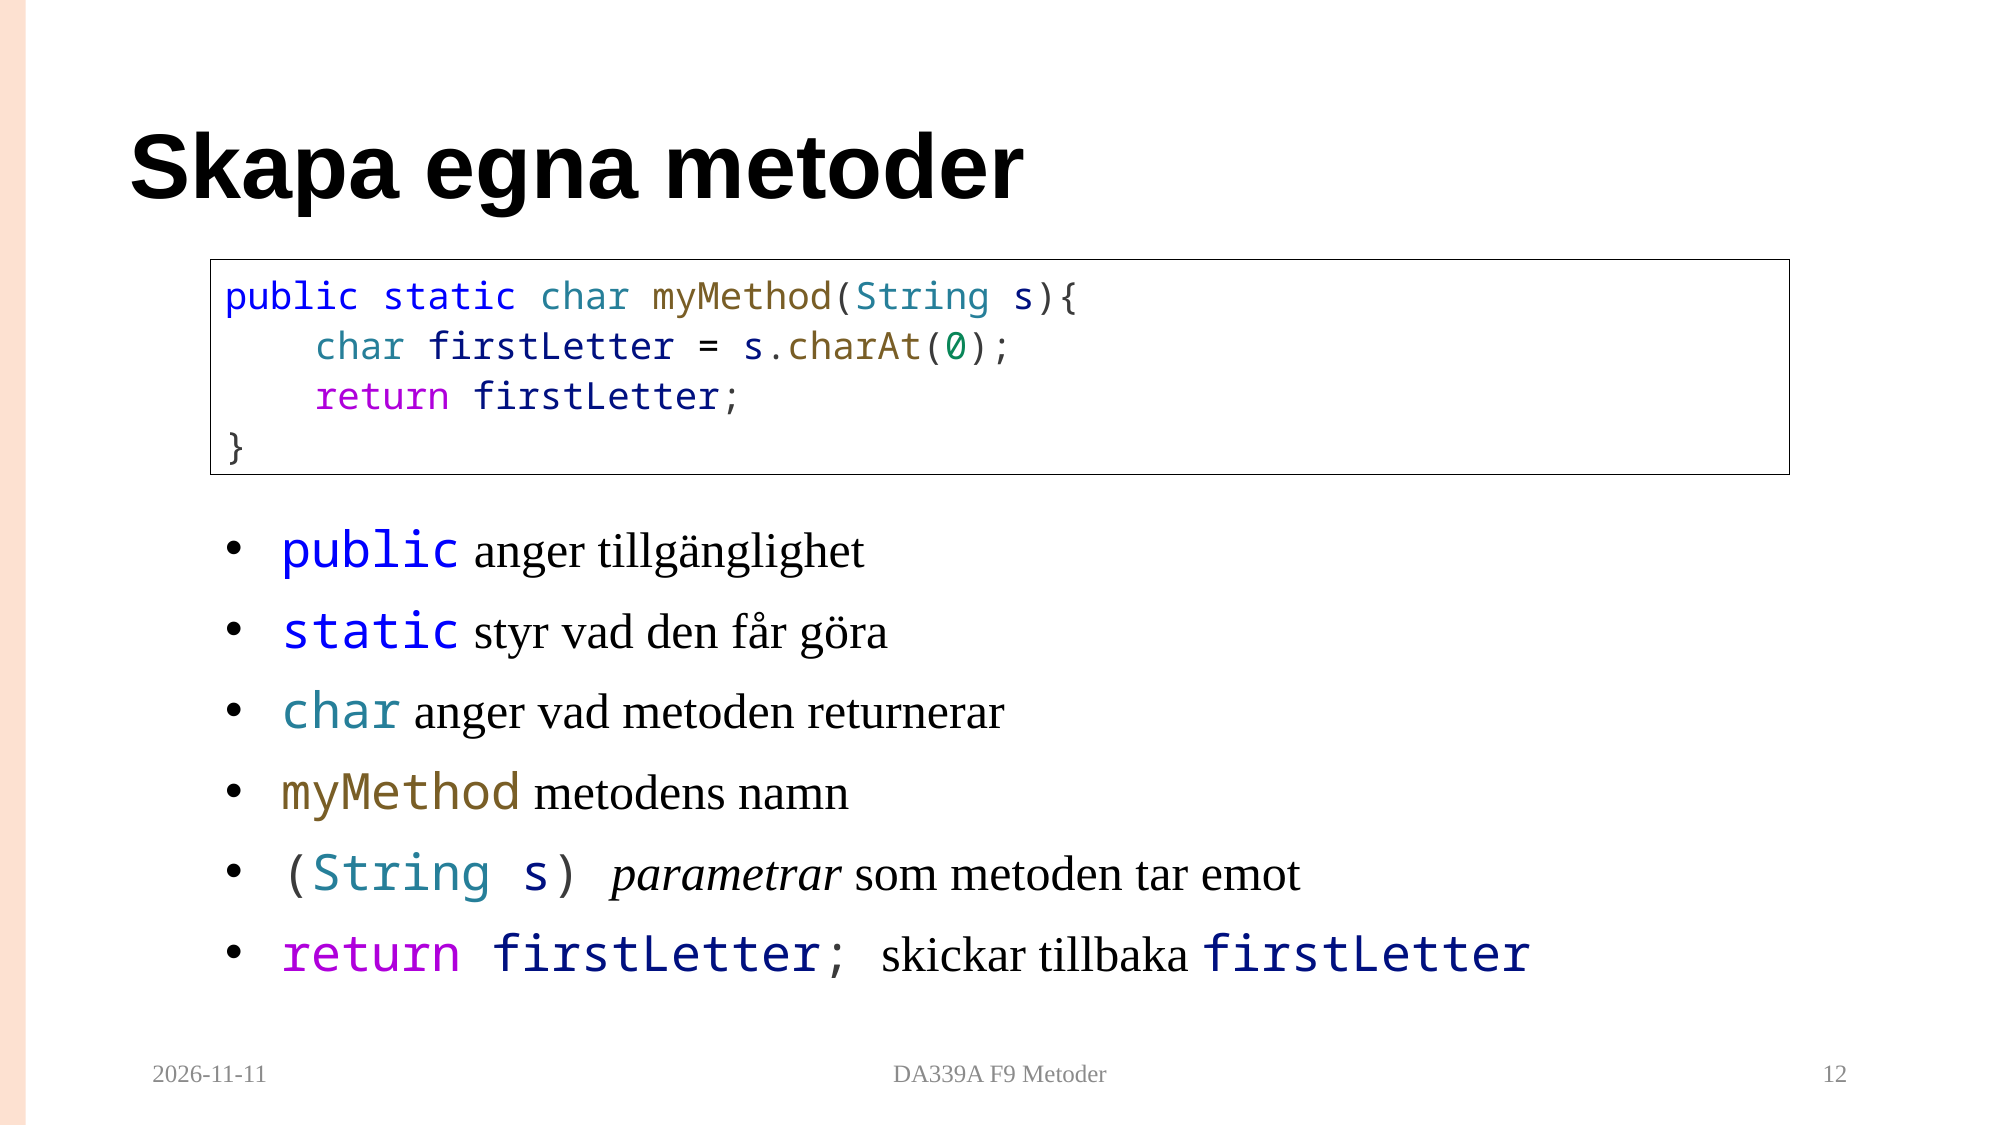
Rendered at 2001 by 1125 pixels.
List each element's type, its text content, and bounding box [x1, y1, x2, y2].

slide_number 12 [1412, 1042, 1863, 1103]
list public anger tillgänglighet static styr vad den får göra char anger vad metoden returnerar myMethod metodens namn (String s) parametrar som metoden tar emot return firstLetter; skickar tillbaka firstLetter [210, 509, 1790, 1007]
text_box public static char myMethod(String s){ char firstLetter = s.charAt(0); return firstLetter; } [210, 259, 1790, 475]
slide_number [137, 1042, 588, 1103]
title Skapa egna metoder [114, 79, 1840, 260]
footer DA339A F9 Metoder [662, 1042, 1338, 1103]
